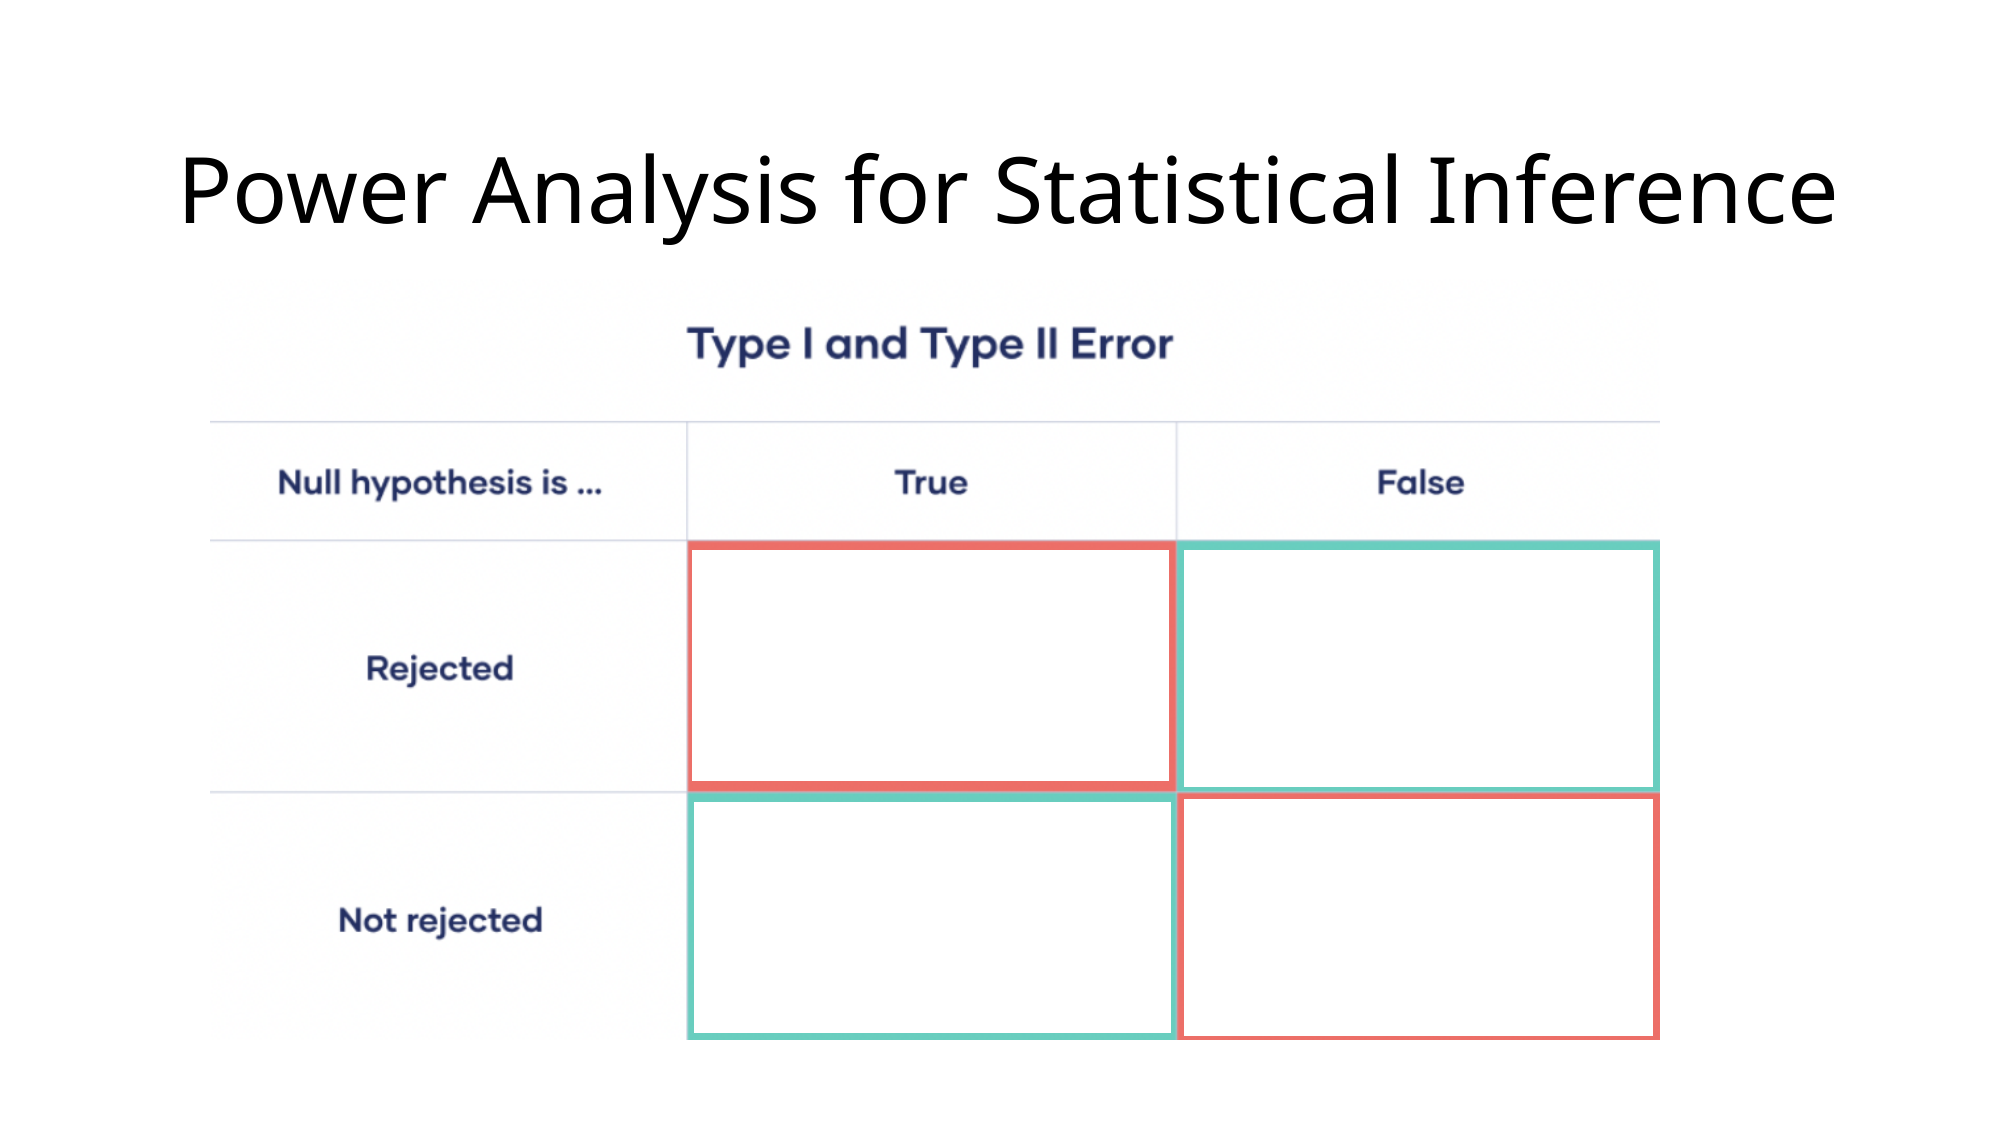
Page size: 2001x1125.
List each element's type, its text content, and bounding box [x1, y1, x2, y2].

text_box Power Analysis for Statistical Inference [162, 84, 1888, 303]
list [210, 279, 1660, 1040]
